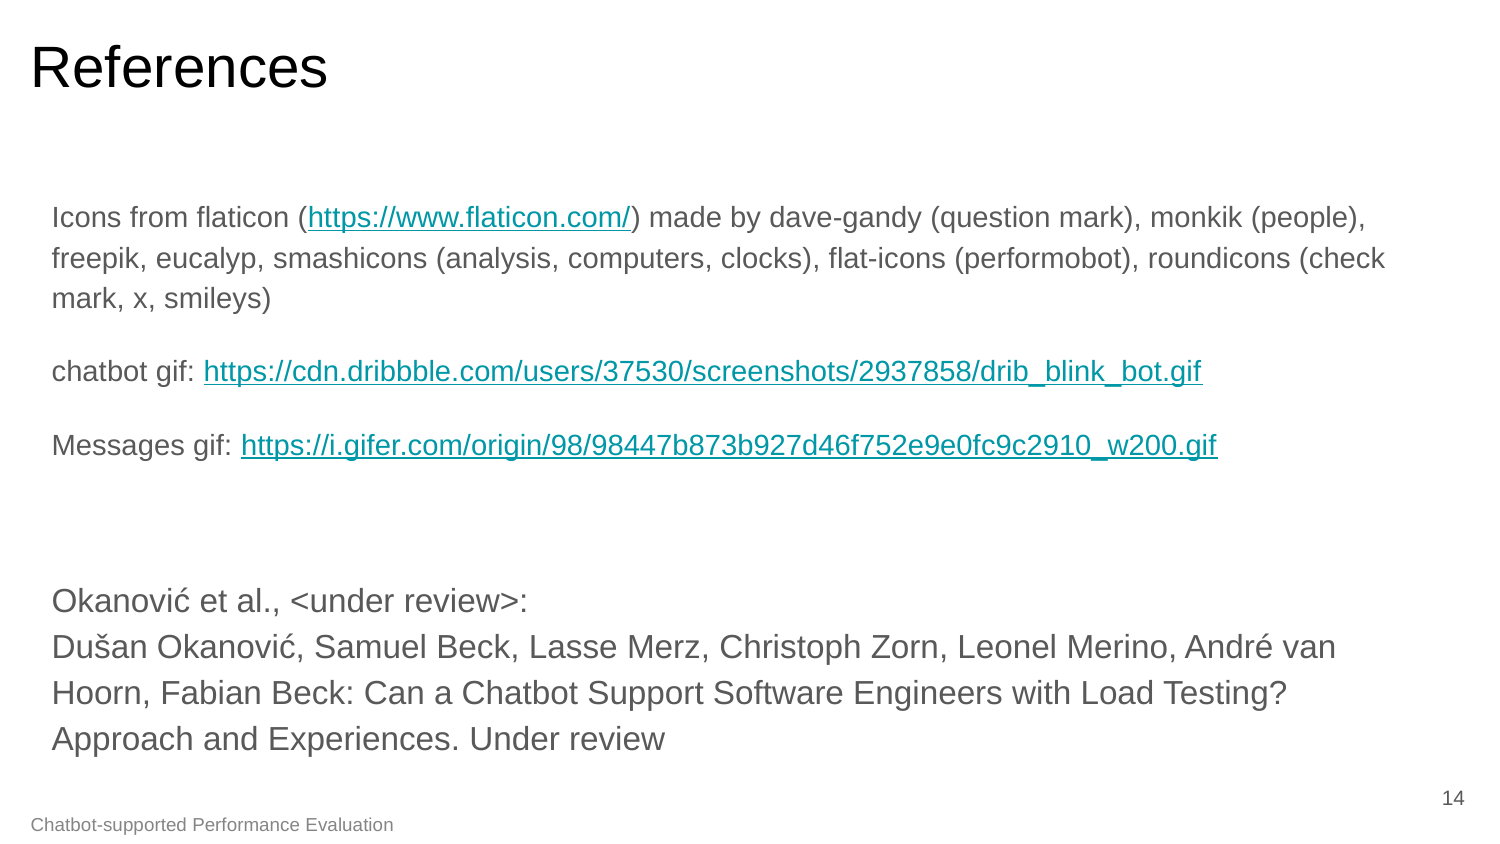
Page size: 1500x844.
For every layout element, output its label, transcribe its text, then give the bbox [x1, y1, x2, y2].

list Icons from flaticon (https://www.flaticon.com/) made by dave-gandy (question mark), monkik (people), freepik, eucalyp, smashicons (analysis, computers, clocks), flat-icons (performobot), roundicons (check mark, x, smileys) chatbot gif: https://cdn.dribbble.com/users/37530/screenshots/2937858/drib_blink_bot.gif Messages gif: https://i.gifer.com/origin/98/98447b873b927d46f752e9e0fc9c2910_w200.gif Okanović et al., <under review>: Dušan Okanović, Samuel Beck, Lasse Merz, Christoph Zorn, Leonel Merino, André van Hoorn, Fabian Beck: Can a Chatbot Support Software Engineers with Load Testing? Approach and Experiences. Under review [36, 178, 1435, 765]
slide_number ‹#› [1389, 764, 1480, 830]
title References [15, 14, 1414, 109]
